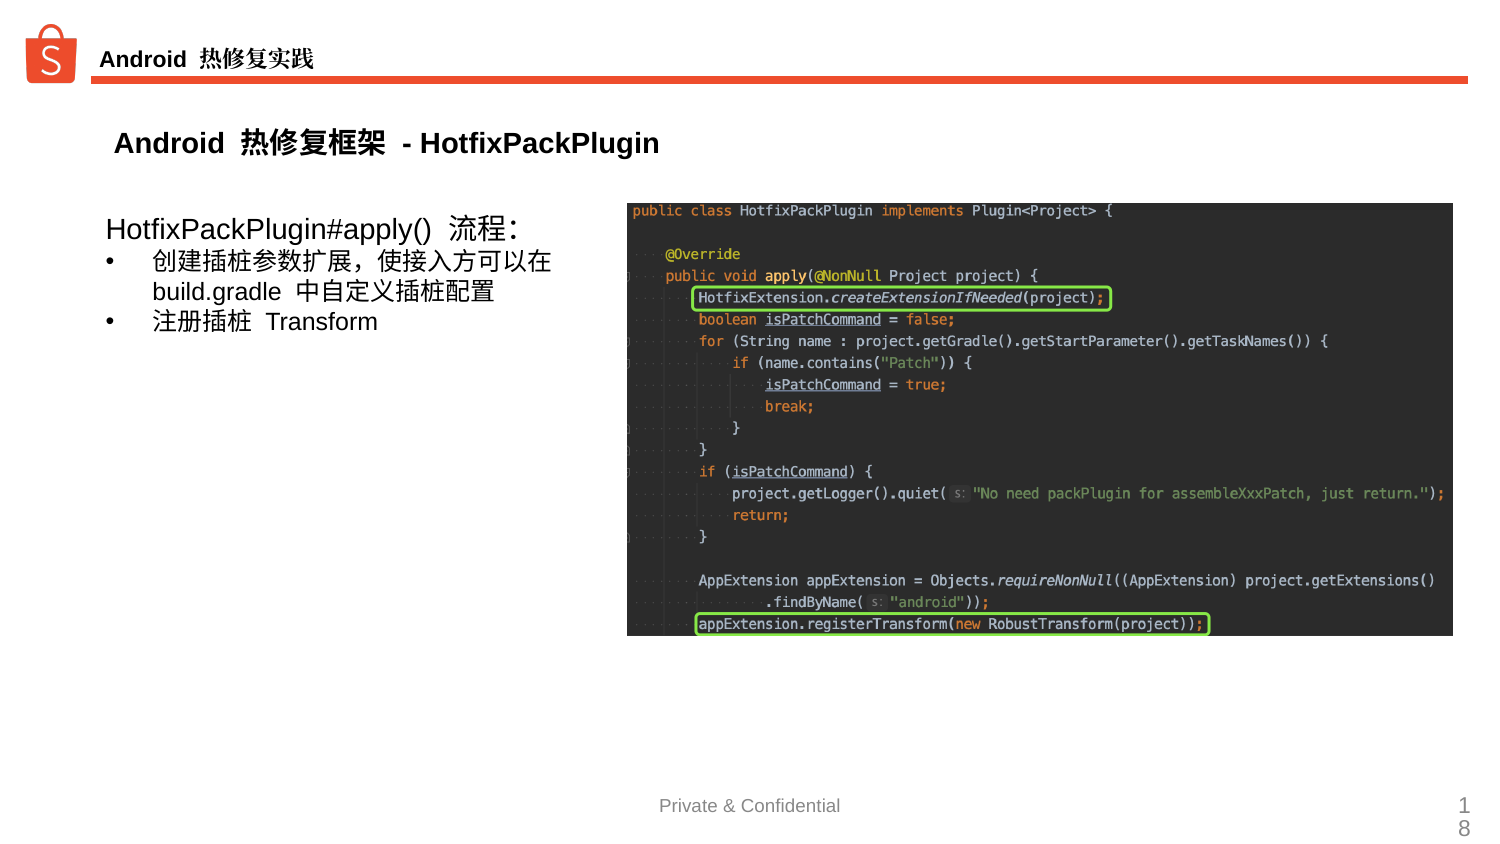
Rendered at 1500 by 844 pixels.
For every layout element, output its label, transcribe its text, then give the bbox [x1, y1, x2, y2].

slide_number ‹#› [1452, 554, 1476, 844]
text_box Private & Confidential [502, 787, 998, 822]
title Android 热修复实践 [90, 9, 1413, 81]
text_box Android 热修复框架 - HotfixPackPlugin [107, 118, 770, 165]
picture [626, 202, 1453, 636]
picture [25, 24, 81, 86]
text_box HotfixPackPlugin#apply() 流程： 创建插桩参数扩展，使接入方可以在 build.gradle 中自定义插桩配置 注册插桩 Transform [90, 203, 569, 343]
